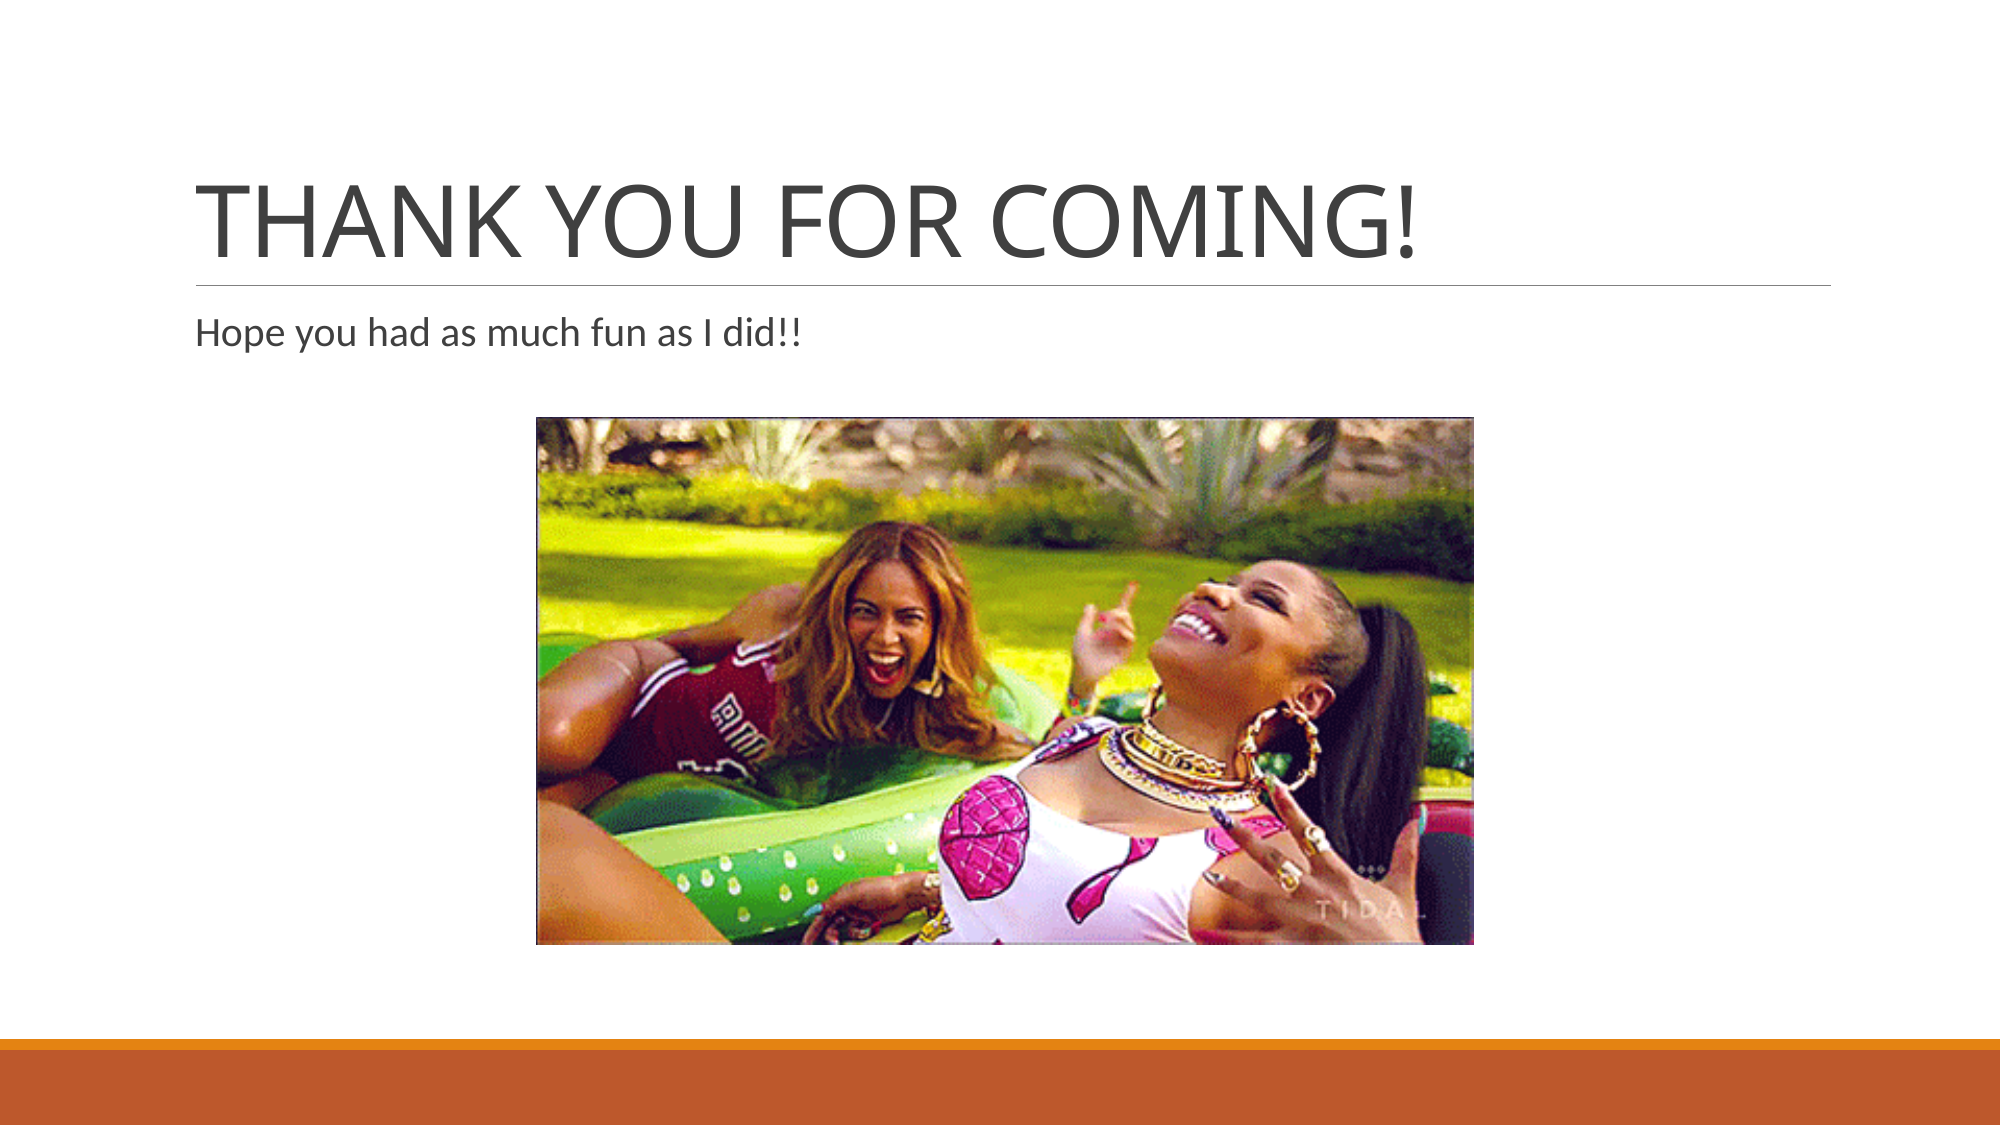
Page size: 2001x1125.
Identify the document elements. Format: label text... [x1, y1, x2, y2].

picture [535, 417, 1475, 946]
list Hope you had as much fun as I did!! [180, 302, 1830, 963]
title THANK YOU FOR COMING! [180, 47, 1830, 285]
